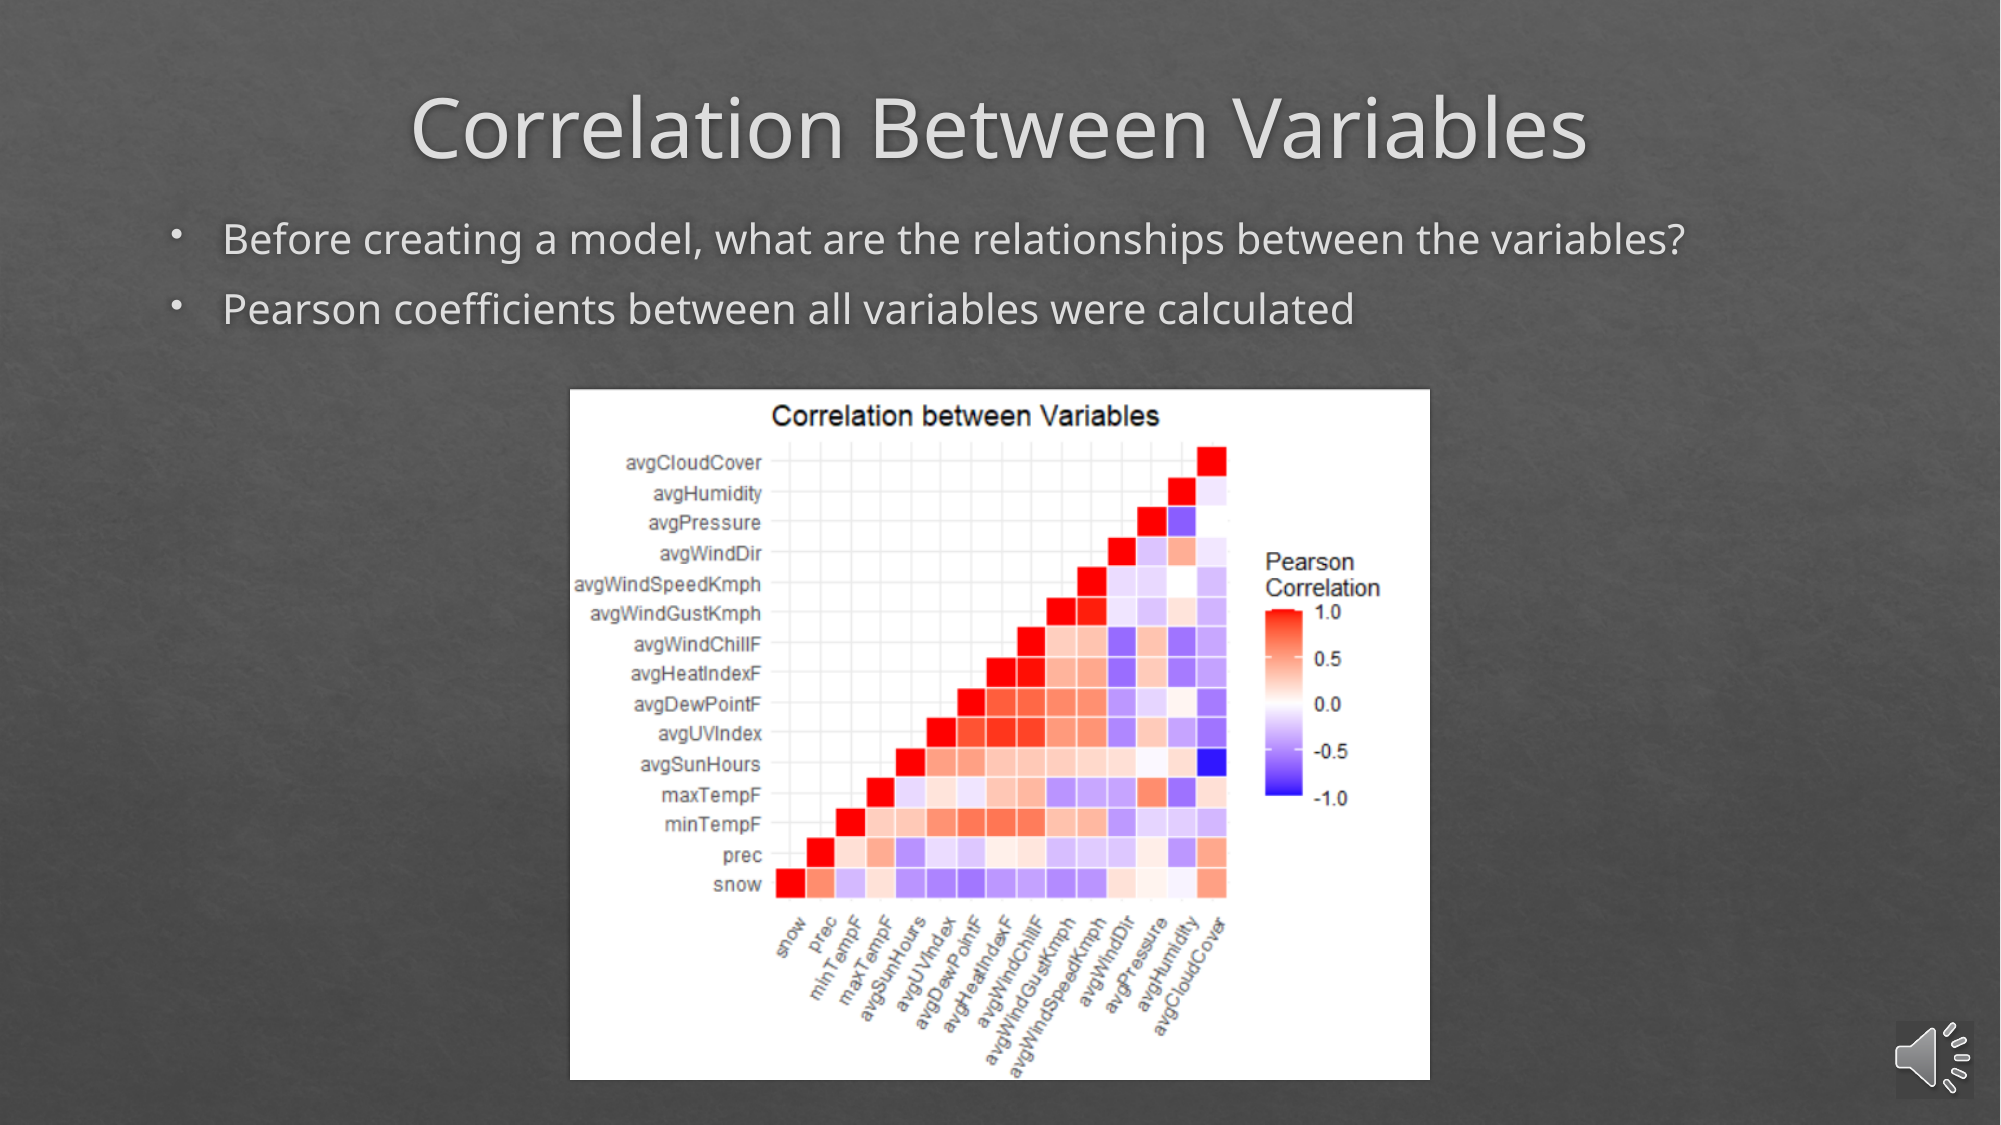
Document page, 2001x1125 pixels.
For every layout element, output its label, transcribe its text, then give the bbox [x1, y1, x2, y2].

list Before creating a model, what are the relationships between the variables? Pearson coefficients between all variables were calculated [150, 204, 1850, 871]
picture [569, 388, 1431, 1080]
picture [1894, 1019, 1976, 1101]
title Correlation Between Variables [150, 45, 1850, 201]
